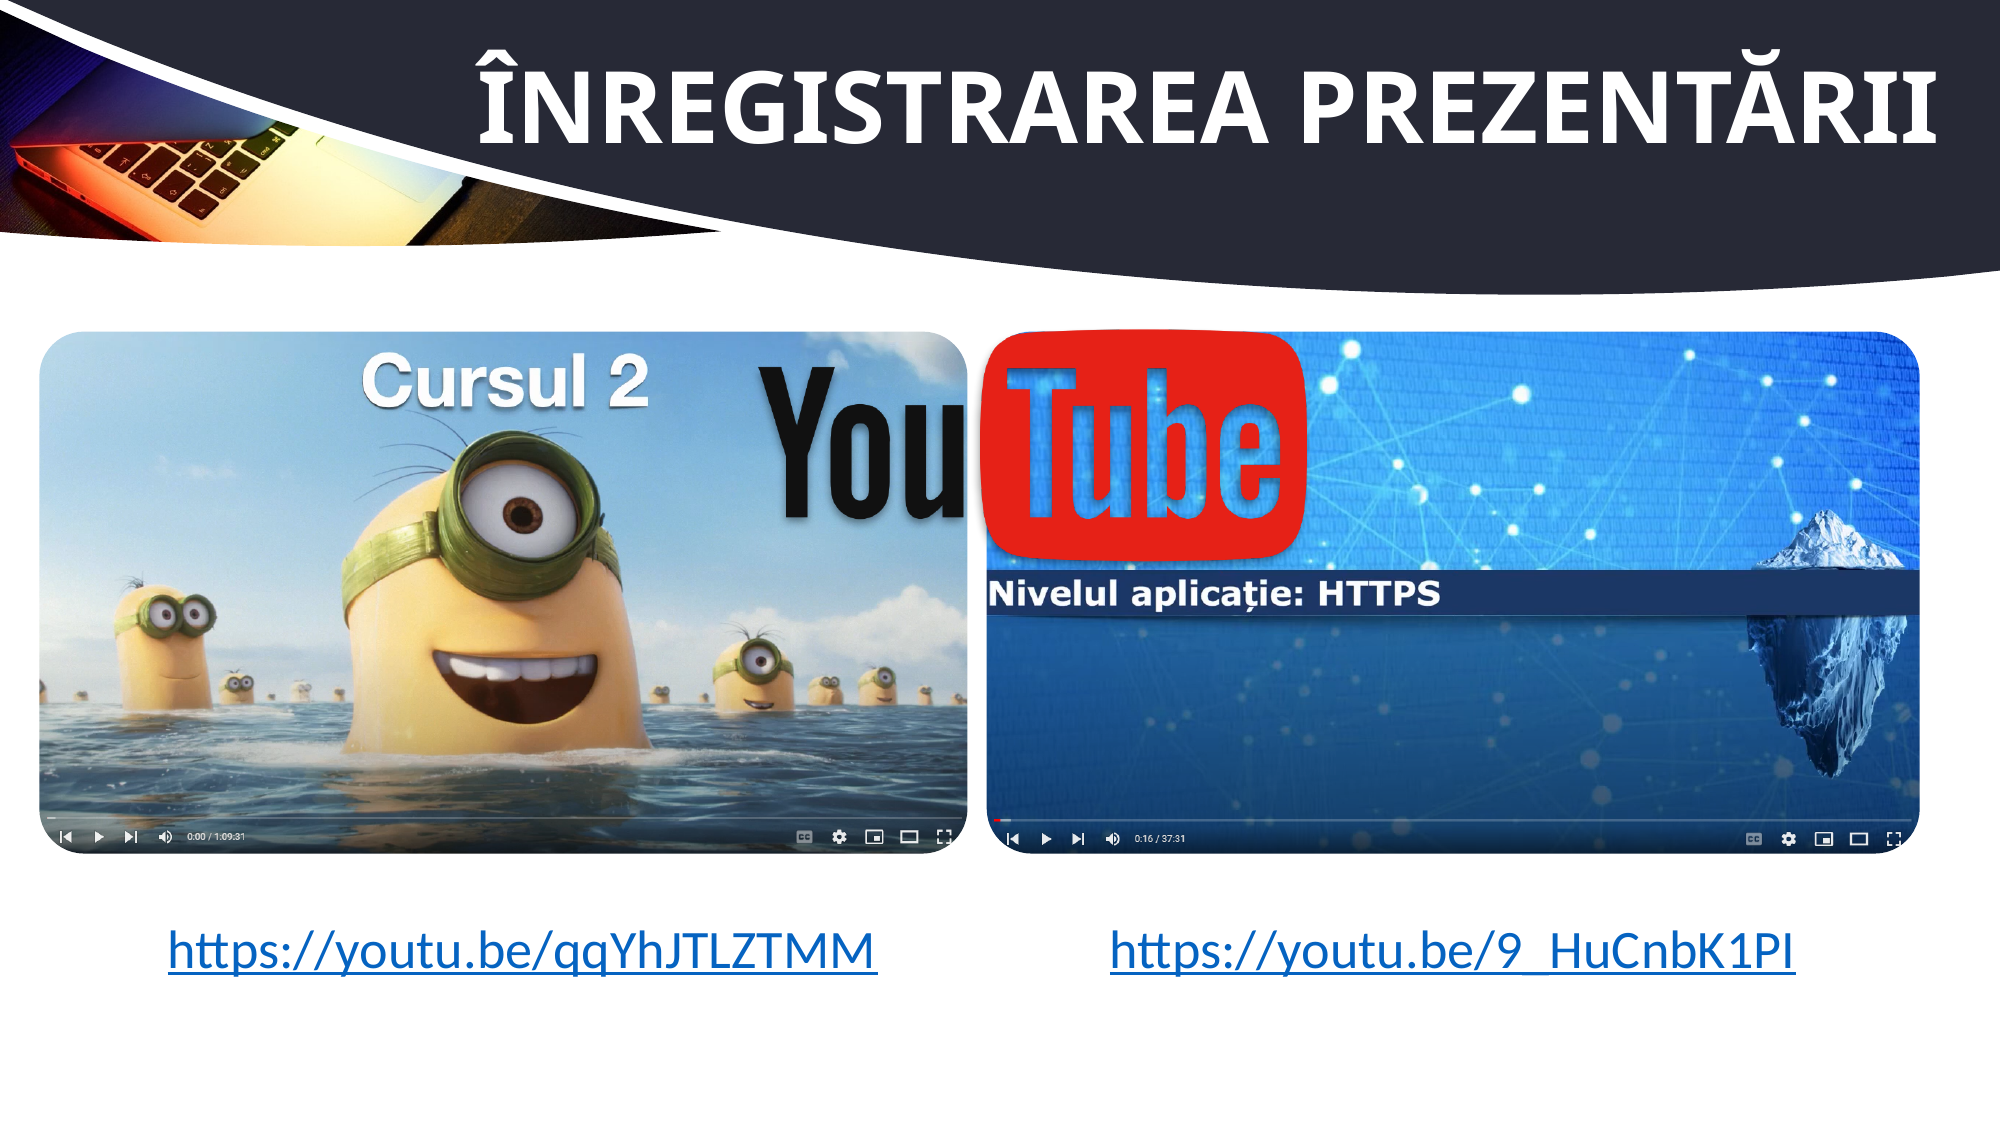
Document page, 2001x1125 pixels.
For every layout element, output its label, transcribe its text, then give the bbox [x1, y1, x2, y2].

text_box https://youtu.be/qqYhJTLZTMM [58, 906, 987, 987]
picture [39, 327, 1920, 854]
picture [0, 9, 722, 247]
text_box https://youtu.be/9_HuCnbK1PI [987, 906, 1920, 987]
title Înregistrarea prezentării [137, 2, 2000, 220]
